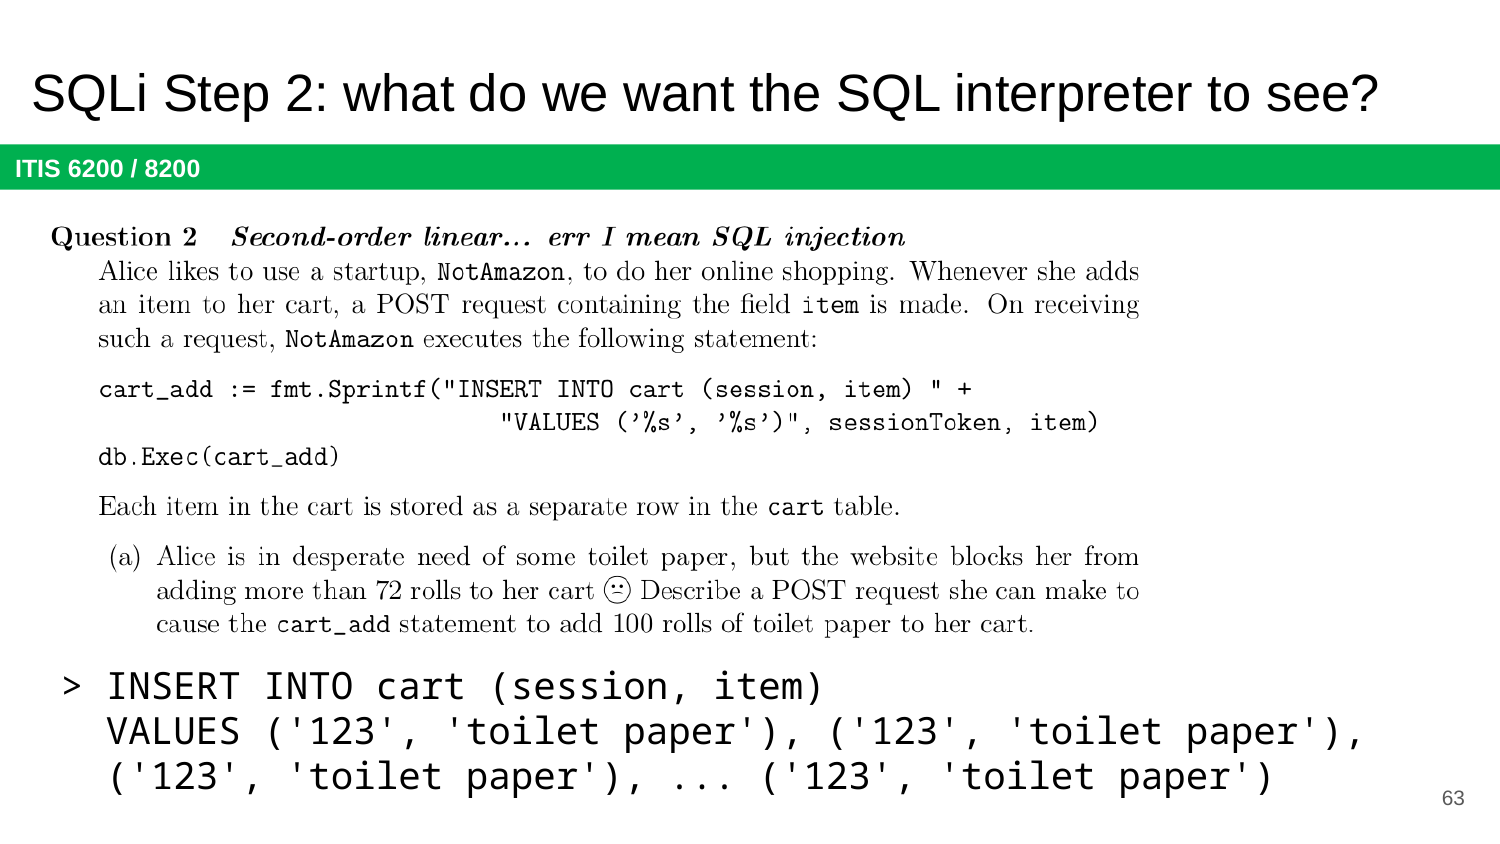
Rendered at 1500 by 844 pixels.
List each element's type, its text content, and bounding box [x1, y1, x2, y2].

text_box > INSERT INTO cart (session, item) VALUES ('123', 'toilet paper'), ('123', 'toilet paper'), ('123', 'toilet paper'), ... ('123', 'toilet paper') [45, 647, 1454, 839]
picture [24, 209, 1175, 650]
title SQLi Step 2: what do we want the SQL interpreter to see? [16, 44, 1489, 139]
slide_number 63 [1454, 764, 1480, 830]
